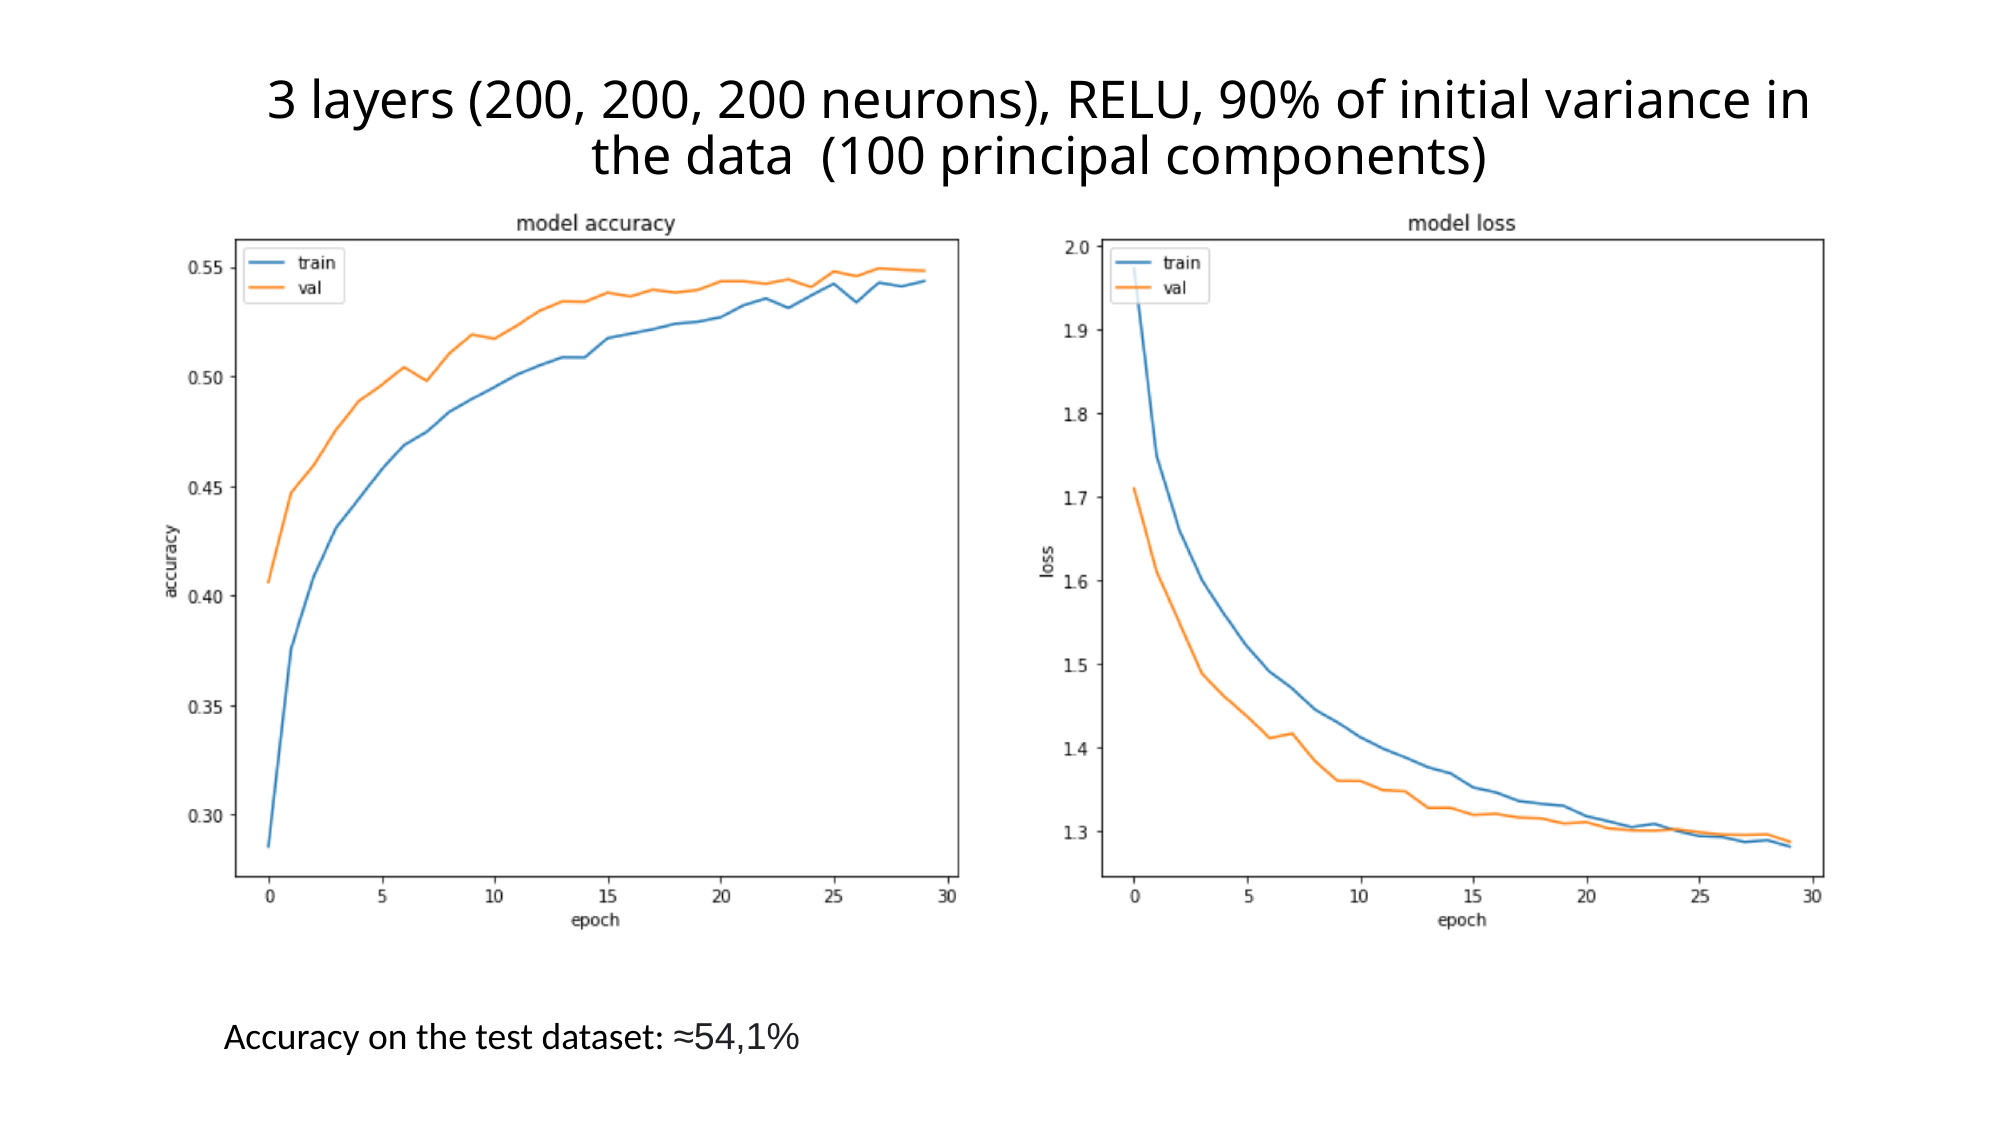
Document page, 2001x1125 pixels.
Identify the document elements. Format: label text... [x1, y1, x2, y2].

text_box Accuracy on the test dataset: ≈54,1% [208, 1004, 903, 1065]
title 3 layers (200, 200, 200 neurons), RELU, 90% of initial variance in the data (100 principal components) [209, 76, 1871, 194]
picture [156, 204, 1860, 948]
